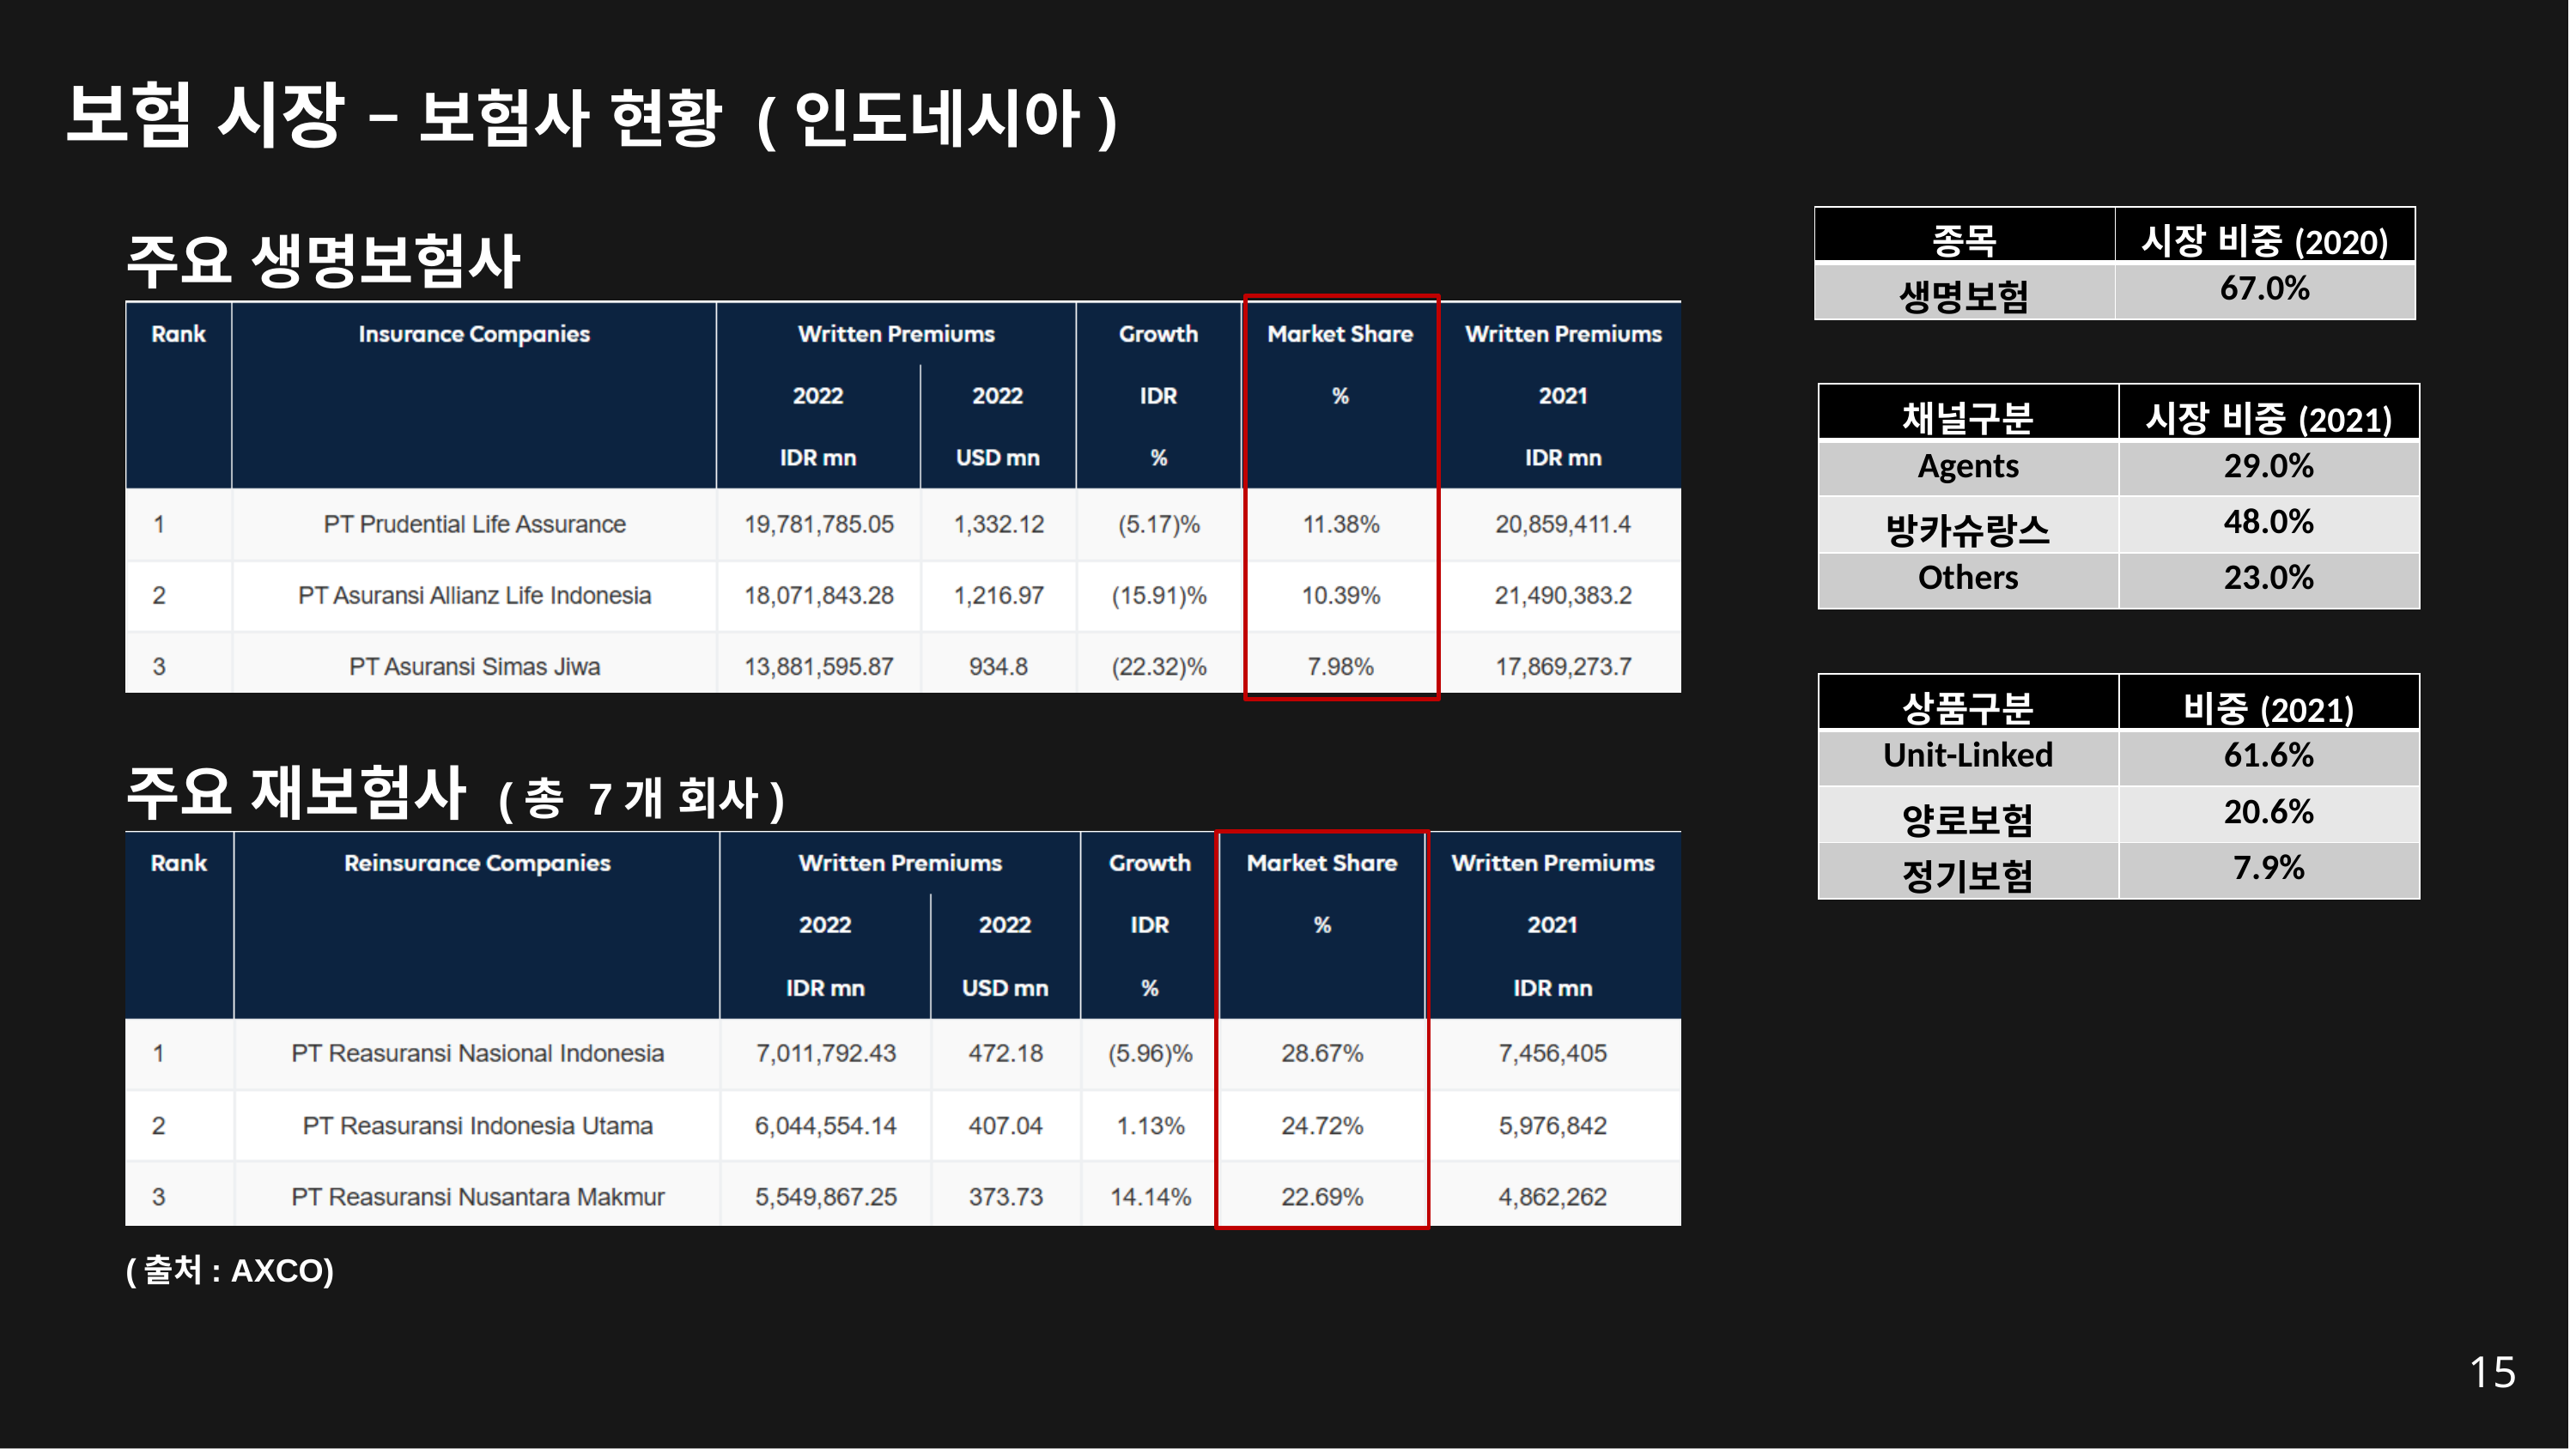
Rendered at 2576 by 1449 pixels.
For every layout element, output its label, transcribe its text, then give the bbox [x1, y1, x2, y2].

table_header 상품구분 [1820, 675, 2118, 728]
table_cell 20.6% [2120, 787, 2419, 842]
text_box 보험 시장 – 보험사 현황 (인도네시아) [64, 15, 1159, 157]
table_header 시장 비중(2020) [2116, 208, 2415, 260]
table_cell 생명보험 [1815, 265, 2115, 318]
table_cell 양로보험 [1820, 787, 2118, 842]
table_cell 방카슈랑스 [1820, 497, 2118, 552]
text_box 주요 생명보험사 [125, 234, 1048, 295]
table_cell Agents [1820, 443, 2118, 495]
text_box 주요 재보험사 (총 7개 회사) [125, 766, 1048, 827]
table_cell 61.6% [2120, 732, 2419, 785]
table_cell 48.0% [2120, 497, 2419, 552]
picture [125, 830, 1681, 1226]
table_cell 23.0% [2120, 554, 2419, 608]
table_header 종목 [1815, 208, 2115, 260]
text_box [1243, 294, 1440, 300]
table_cell 67.0% [2116, 265, 2415, 318]
table_cell 29.0% [2120, 443, 2419, 495]
table_header 시장 비중(2021) [2120, 385, 2419, 438]
table_cell Others [1820, 554, 2118, 608]
table_cell 7.9% [2120, 843, 2419, 898]
text_box (출처: AXCO) [125, 1234, 1048, 1289]
text_box [0, 0, 2568, 1449]
text_box 15 [2468, 1336, 2529, 1397]
table_cell 정기보험 [1820, 843, 2118, 898]
picture [125, 300, 1681, 693]
table_header 채널구분 [1820, 385, 2118, 438]
table_cell Unit-Linked [1820, 732, 2118, 785]
table_header 비중(2021) [2120, 675, 2419, 728]
